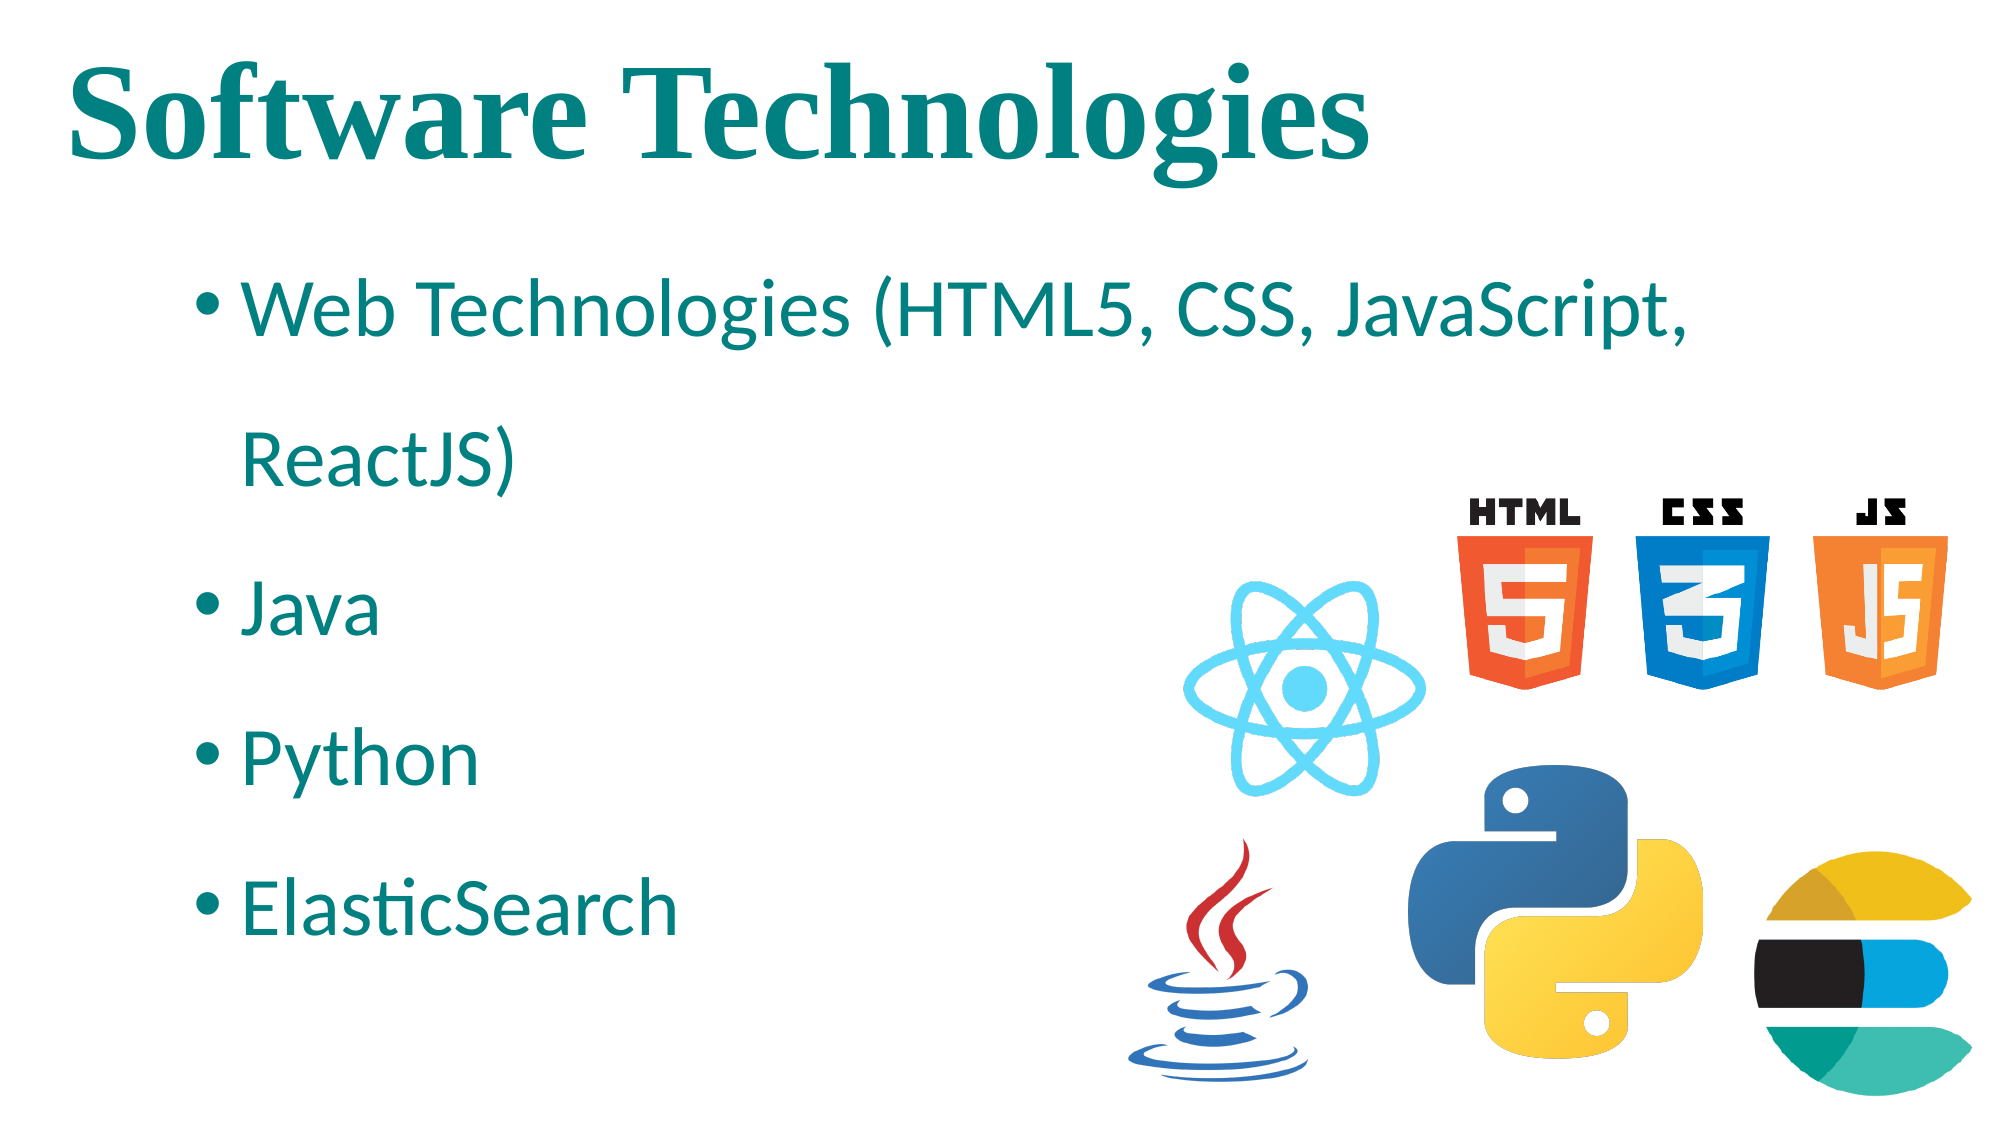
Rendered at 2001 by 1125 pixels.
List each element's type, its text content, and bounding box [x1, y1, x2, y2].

picture [1717, 831, 2001, 1125]
picture [1096, 498, 1948, 1088]
text_box Software Technologies [50, 13, 1422, 194]
text_box Web Technologies (HTML5, CSS, JavaScript, ReactJS) Java Python ElasticSearch [179, 195, 1896, 1050]
